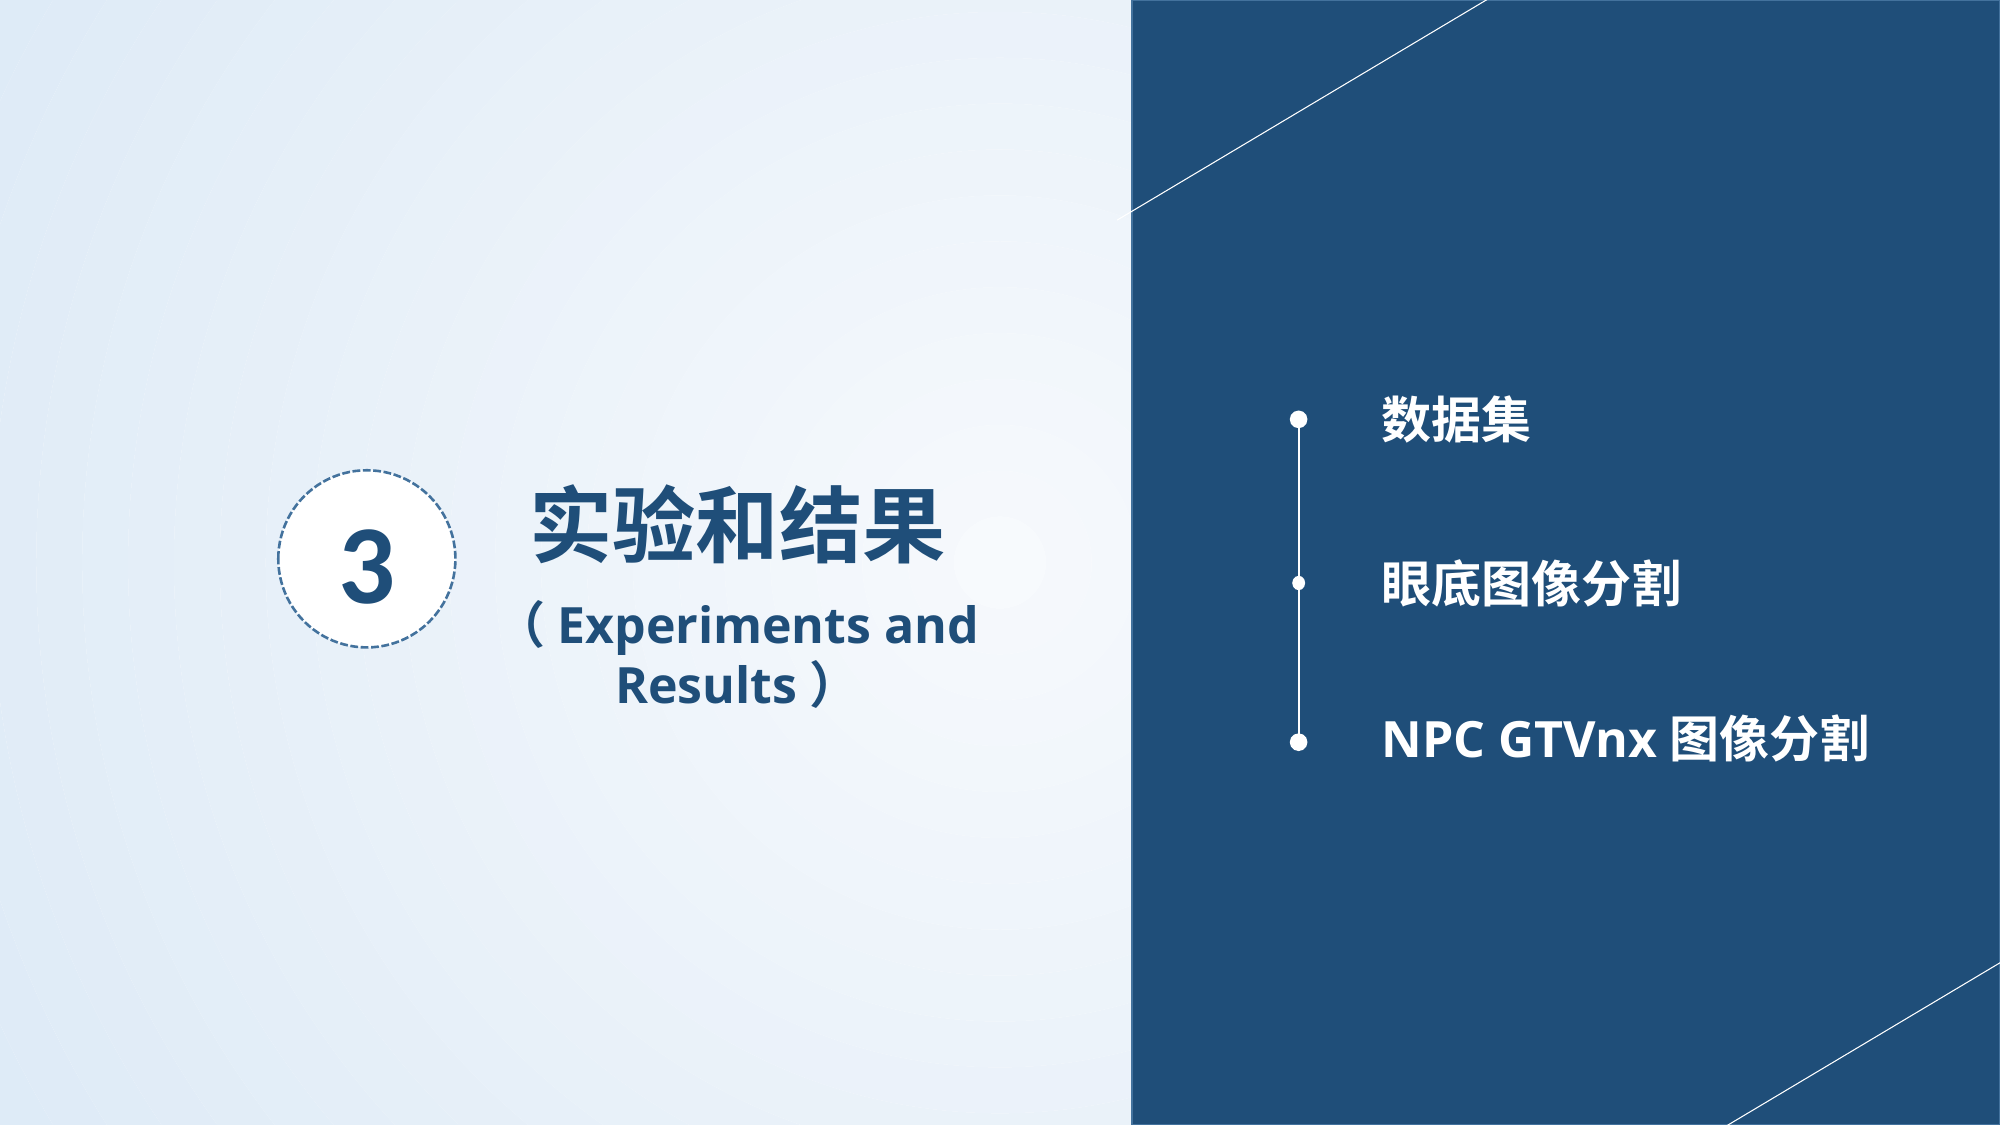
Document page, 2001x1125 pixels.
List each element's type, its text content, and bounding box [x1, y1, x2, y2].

text_box 3 [277, 469, 457, 649]
text_box 眼底图像分割 [1366, 545, 1735, 620]
text_box [1291, 574, 1307, 592]
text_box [1660, 904, 2000, 1125]
text_box [1131, 0, 2000, 1125]
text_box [1117, 0, 1555, 221]
text_box 数据集 [1366, 381, 1661, 457]
text_box （Experiments and Results） [426, 586, 1049, 721]
text_box 实验和结果 [474, 465, 1001, 581]
text_box [1288, 409, 1309, 430]
text_box NPC GTVnx图像分割 [1366, 700, 1911, 775]
text_box [1288, 732, 1309, 753]
